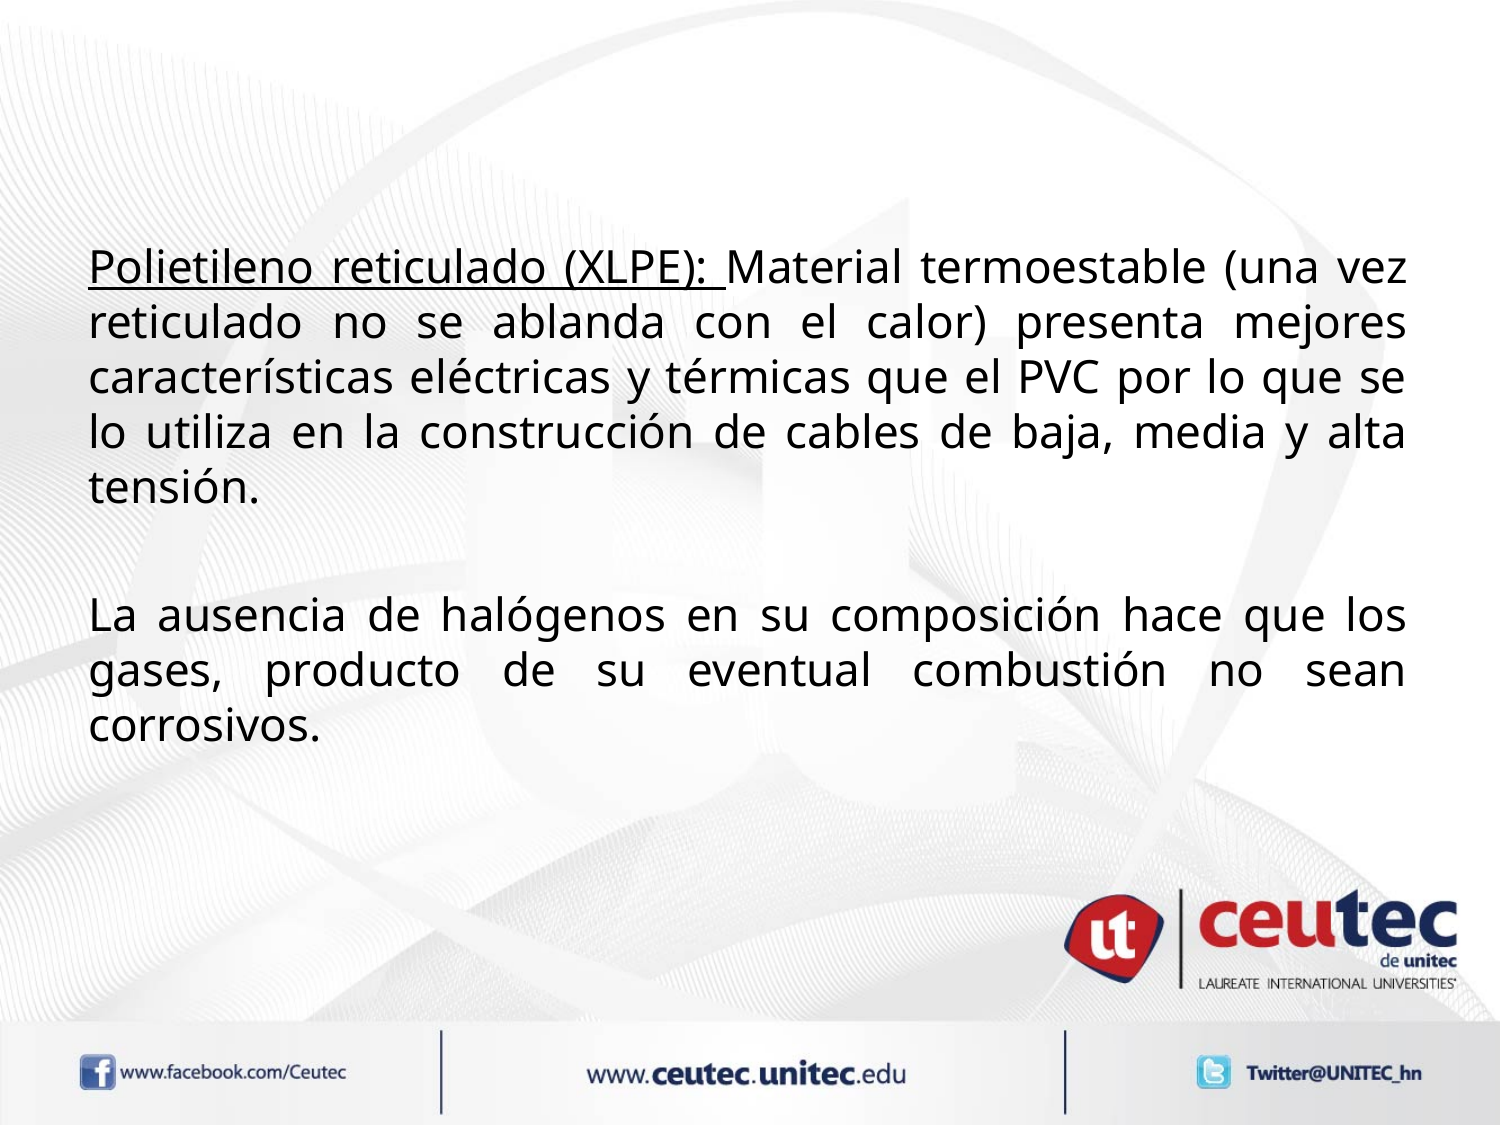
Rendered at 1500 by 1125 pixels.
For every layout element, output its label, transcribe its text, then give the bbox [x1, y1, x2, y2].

picture [0, 0, 1500, 1125]
list Polietileno reticulado (XLPE): Material termoestable (una vez reticulado no se ablanda con el calor) presenta mejores características eléctricas y térmicas que el PVC por lo que se lo utiliza en la construcción de cables de baja, media y alta tensión. La ausencia de halógenos en su composición hace que los gases, producto de su eventual combustión no sean corrosivos. [73, 229, 1424, 835]
